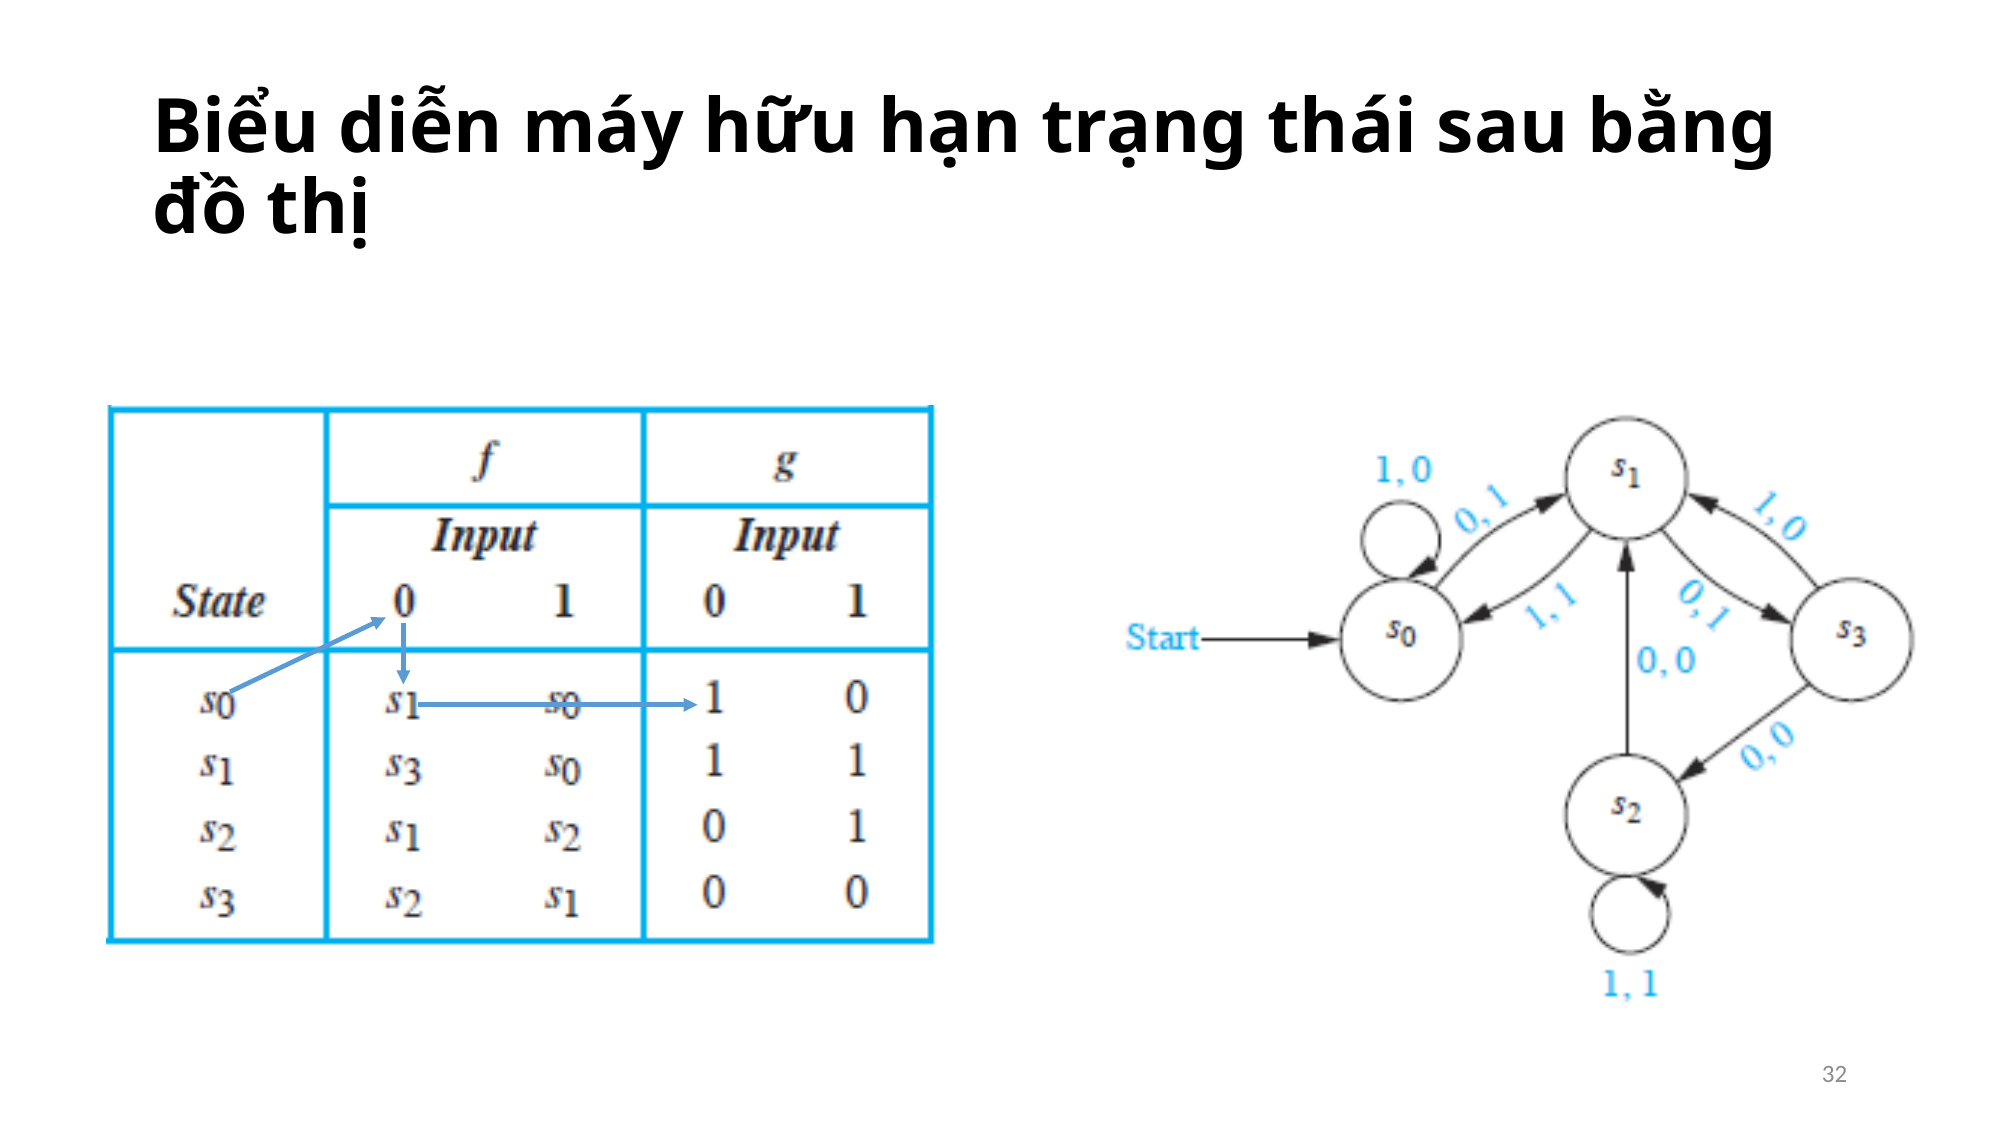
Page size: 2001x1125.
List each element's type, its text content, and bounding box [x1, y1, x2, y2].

picture [106, 405, 938, 948]
picture [329, 509, 928, 938]
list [1084, 405, 1953, 1026]
picture [646, 413, 928, 503]
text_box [230, 617, 386, 692]
picture [329, 413, 641, 503]
picture [114, 653, 324, 938]
title Biểu diễn máy hữu hạn trạng thái sau bằng đồ thị [137, 59, 1863, 278]
picture [114, 413, 324, 647]
slide_number 32 [1412, 1042, 1863, 1103]
picture [646, 509, 928, 647]
